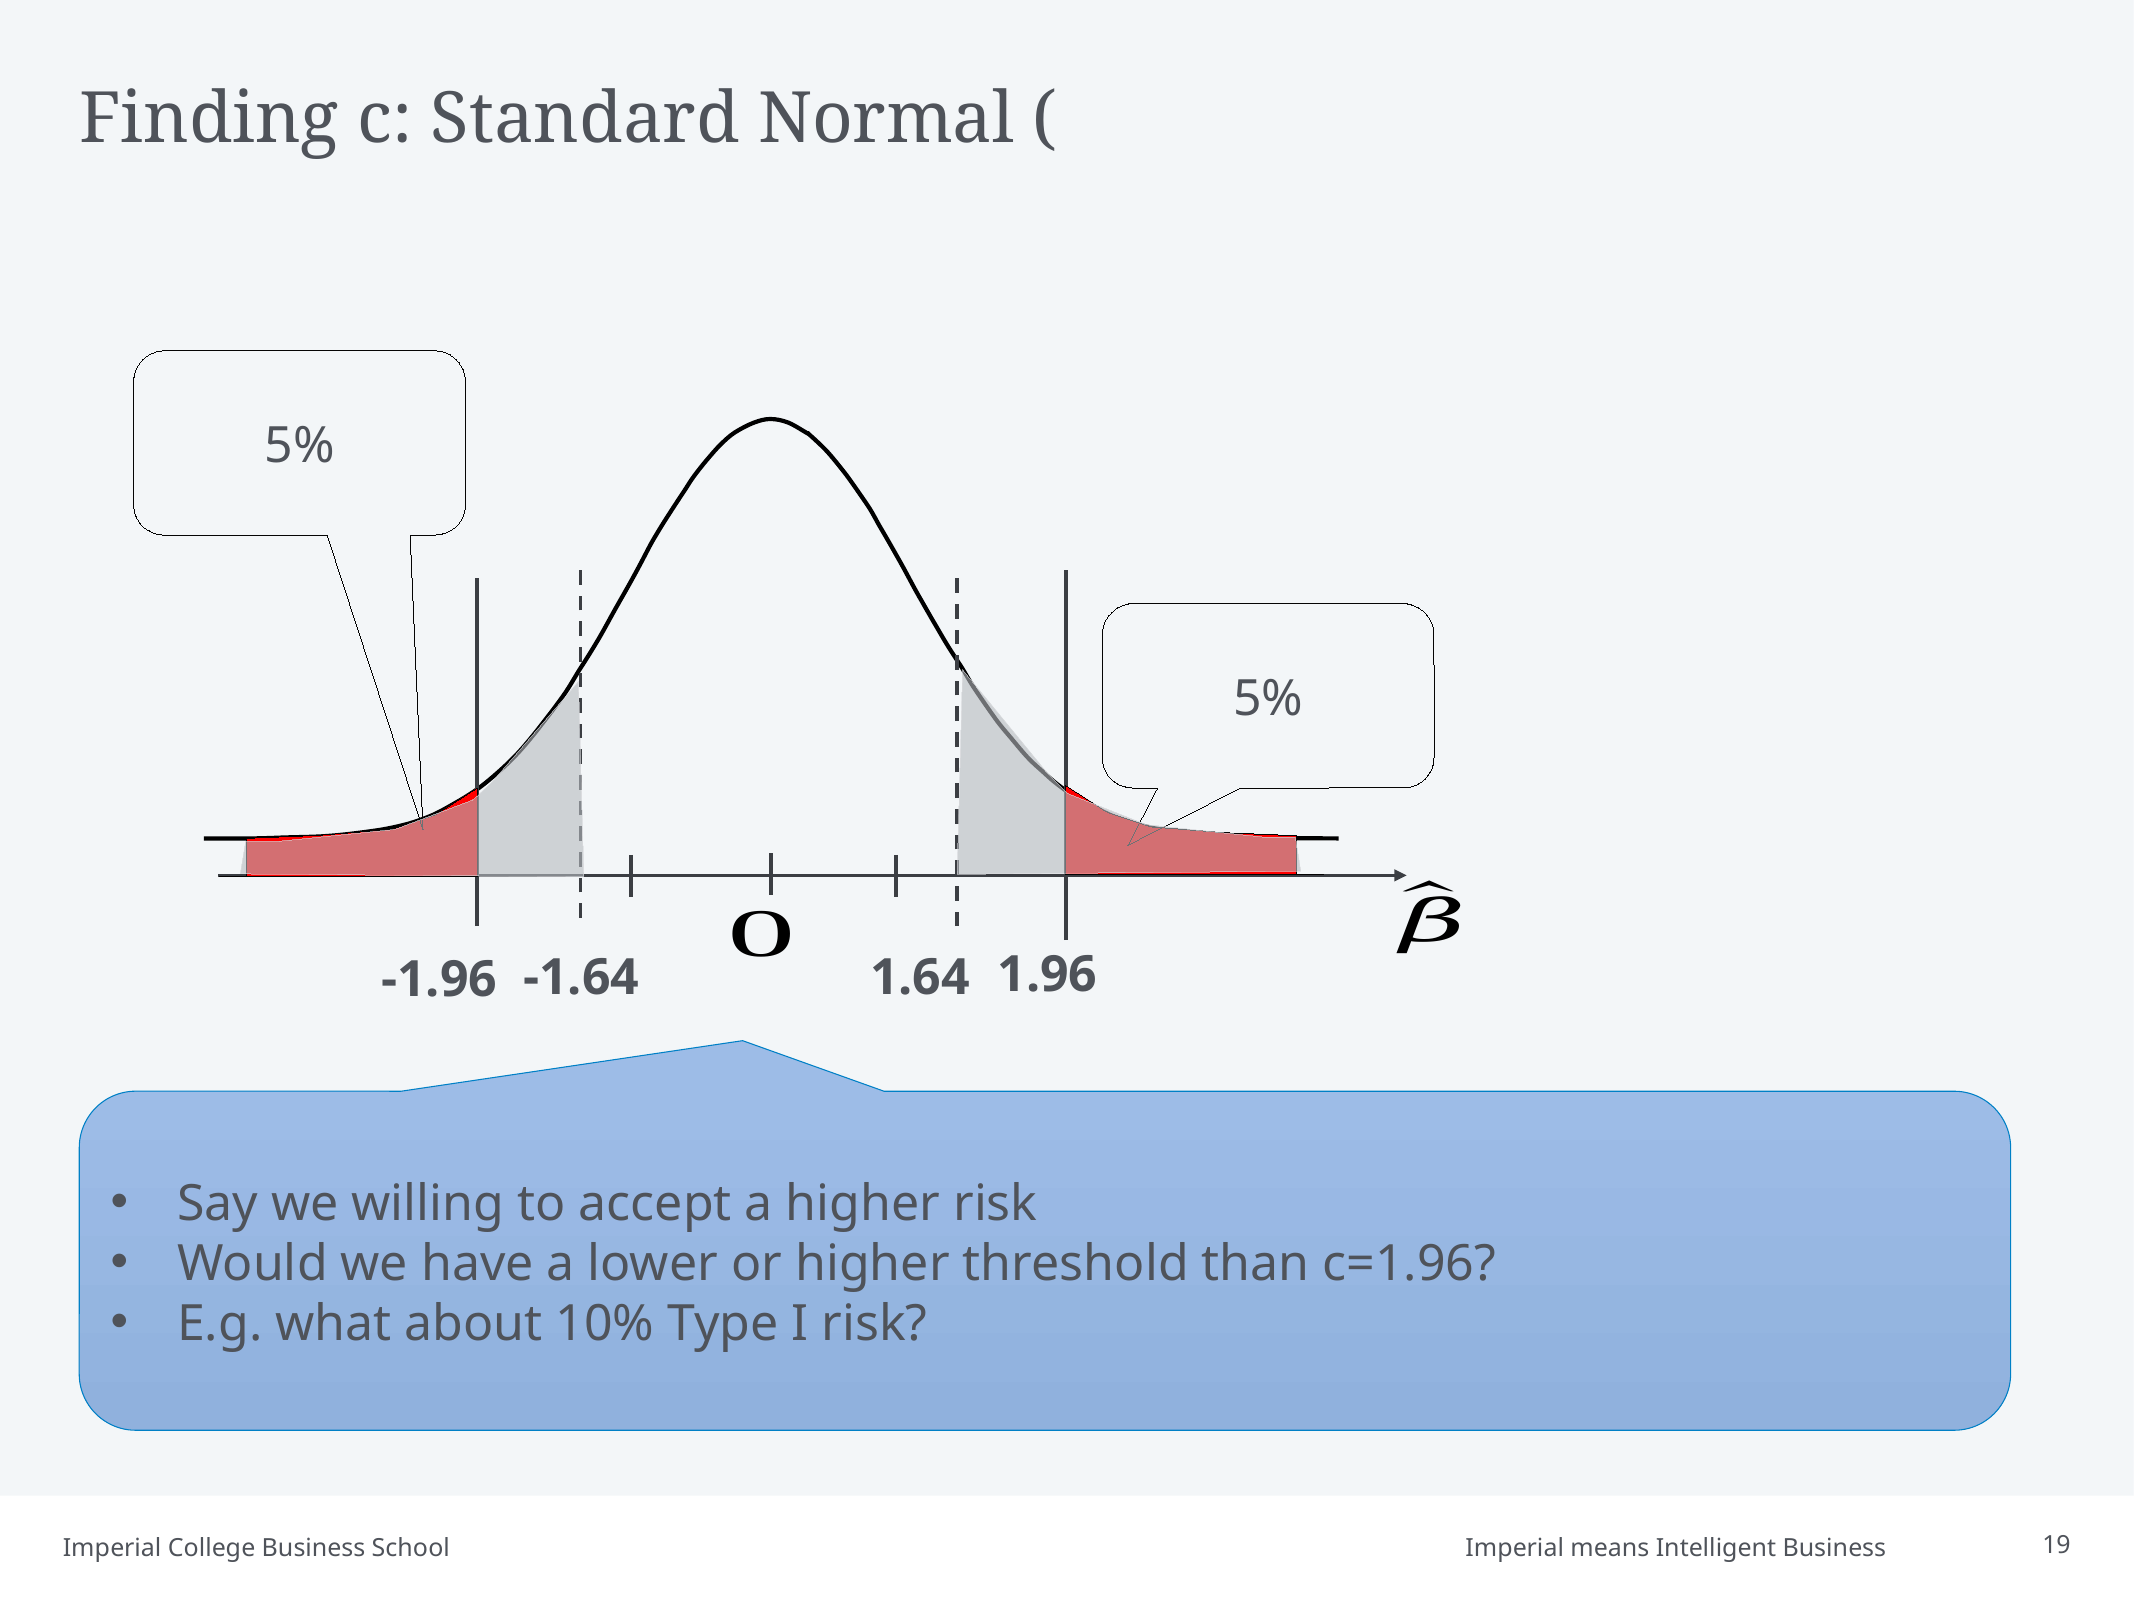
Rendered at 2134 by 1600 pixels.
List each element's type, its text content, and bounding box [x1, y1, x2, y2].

text_box [581, 418, 957, 839]
text_box 1.96 [982, 934, 1113, 1010]
text_box [958, 663, 963, 767]
text_box [441, 788, 476, 811]
text_box [552, 668, 580, 710]
text_box [1066, 791, 1301, 874]
text_box [246, 831, 369, 841]
text_box 5% [133, 350, 466, 819]
text_box [477, 681, 580, 875]
text_box [1066, 785, 1094, 803]
text_box [958, 669, 1065, 875]
text_box -1.96 [366, 939, 512, 1014]
text_box Say we willing to accept a higher risk Would we have a lower or higher threshold than c=1.96? E.g. what about 10% Type I risk? [78, 1040, 2012, 1431]
text_box [479, 764, 506, 793]
text_box -1.64 [508, 937, 655, 1012]
text_box [1235, 833, 1297, 840]
text_box 5% [1102, 603, 1435, 826]
text_box 1.64 [855, 937, 985, 1012]
text_box [240, 796, 476, 875]
